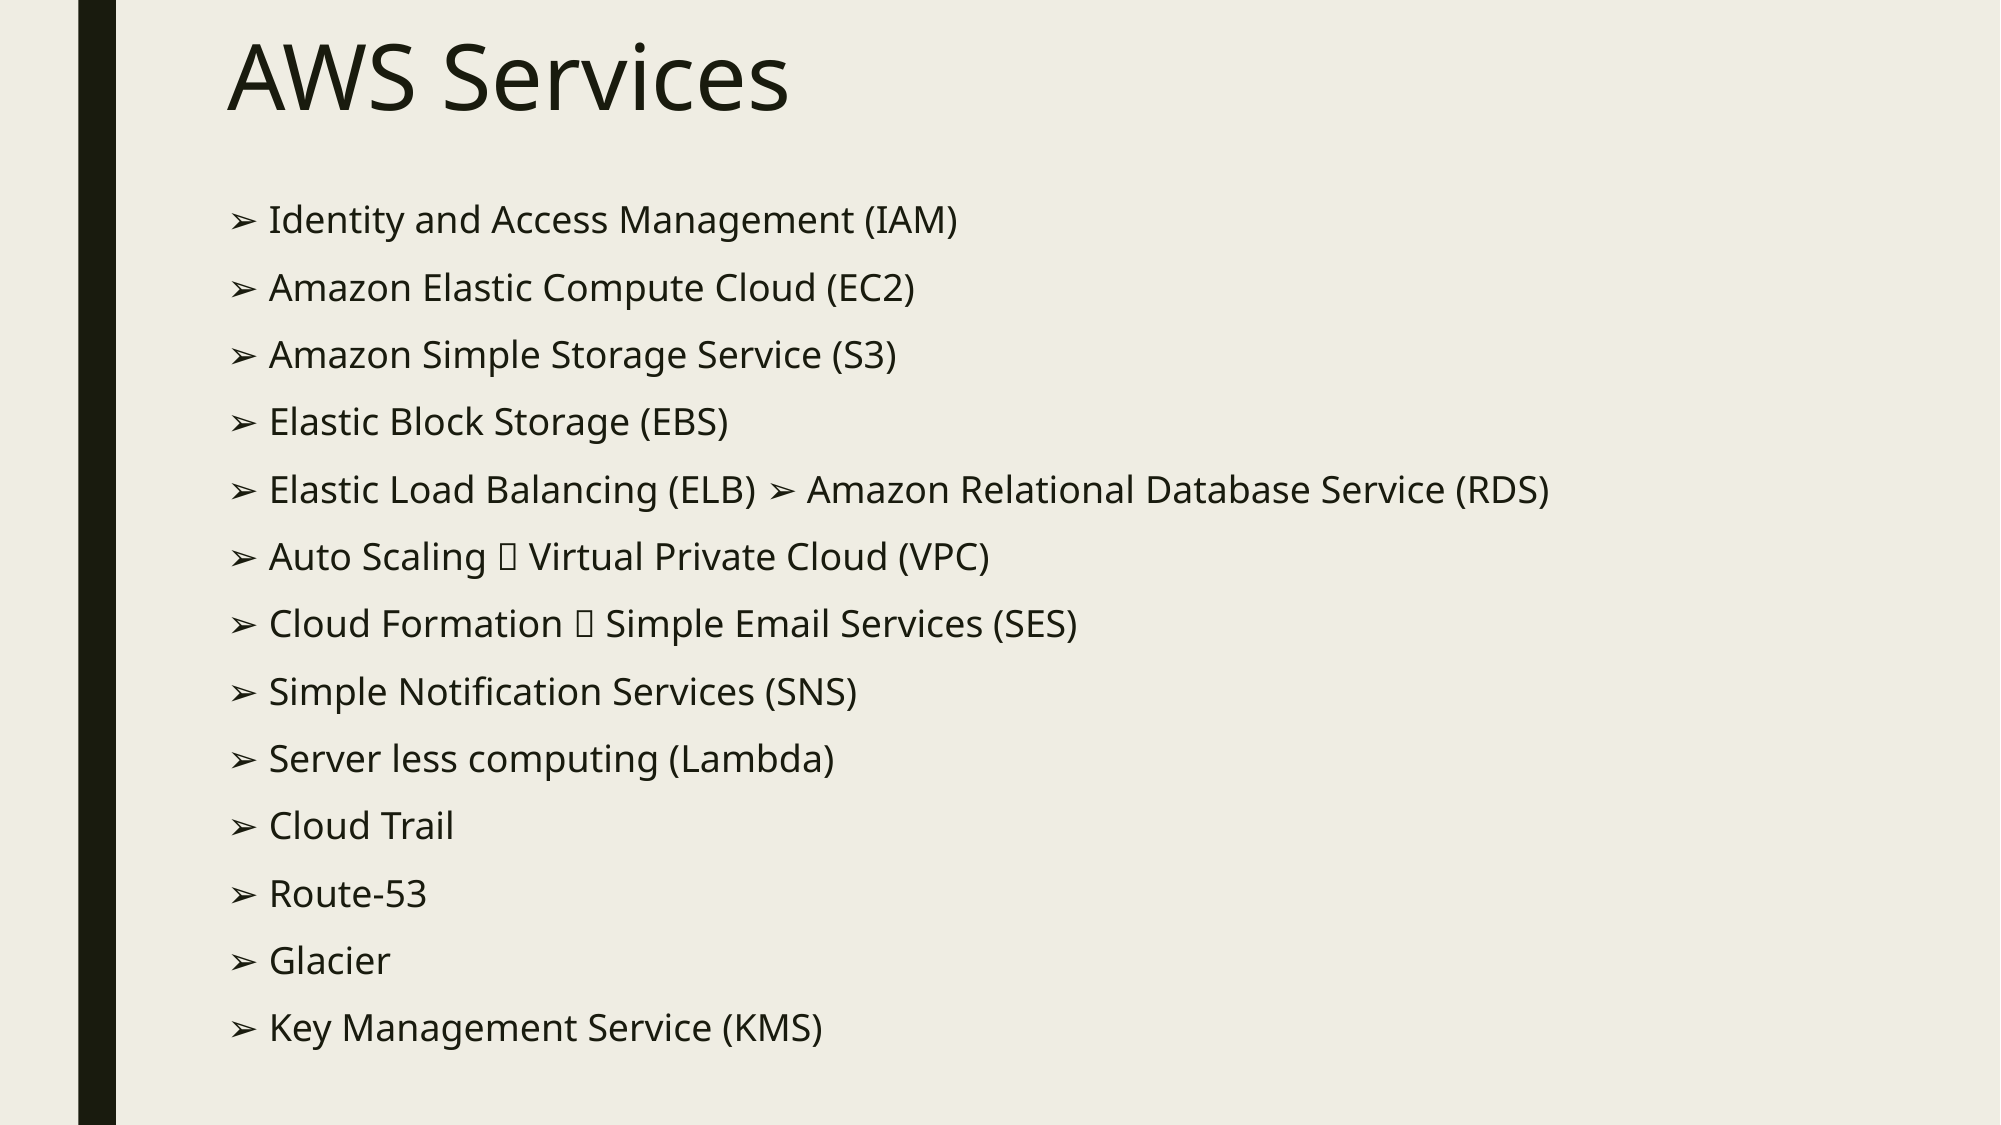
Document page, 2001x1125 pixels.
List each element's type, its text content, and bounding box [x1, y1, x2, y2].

title AWS Services [212, 24, 1788, 192]
list ➢ Identity and Access Management (IAM) ➢ Amazon Elastic Compute Cloud (EC2) ➢ Amazon Simple Storage Service (S3) ➢ Elastic Block Storage (EBS) ➢ Elastic Load Balancing (ELB) ➢ Amazon Relational Database Service (RDS) ➢ Auto Scaling  Virtual Private Cloud (VPC) ➢ Cloud Formation  Simple Email Services (SES) ➢ Simple Notification Services (SNS) ➢ Server less computing (Lambda) ➢ Cloud Trail ➢ Route-53 ➢ Glacier ➢ Key Management Service (KMS) [212, 192, 1788, 781]
